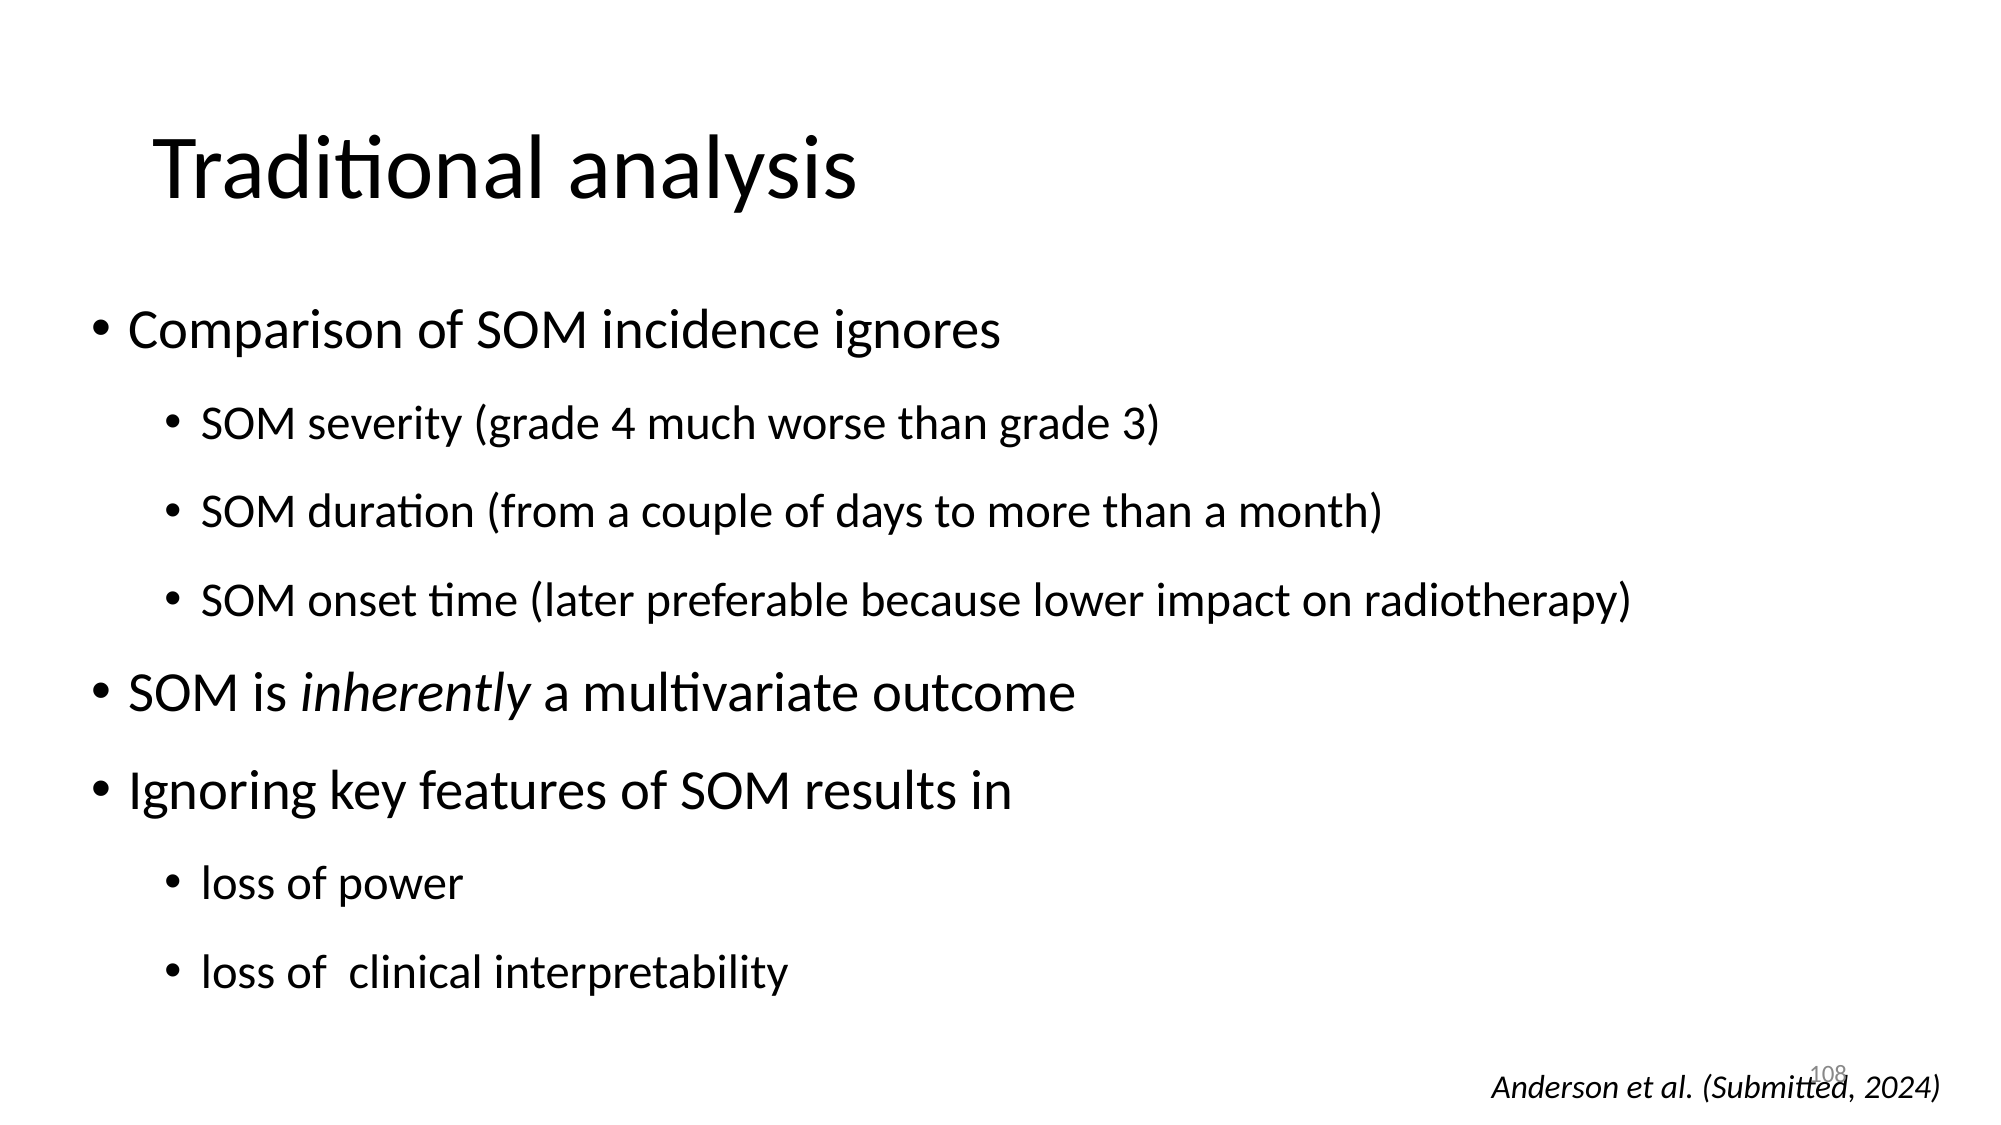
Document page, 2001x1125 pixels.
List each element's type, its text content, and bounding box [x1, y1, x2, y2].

list Comparison of SOM incidence ignores SOM severity (grade 4 much worse than grade 3) SOM duration (from a couple of days to more than a month) SOM onset time (later preferable because lower impact on radiotherapy) SOM is inherently a multivariate outcome Ignoring key features of SOM results in loss of power loss of clinical interpretability [76, 292, 1840, 1007]
slide_number ‹#› [1412, 1042, 1863, 1103]
text_box Anderson et al. (Submitted, 2024) [1476, 1057, 1981, 1125]
title Traditional analysis [137, 59, 1863, 278]
